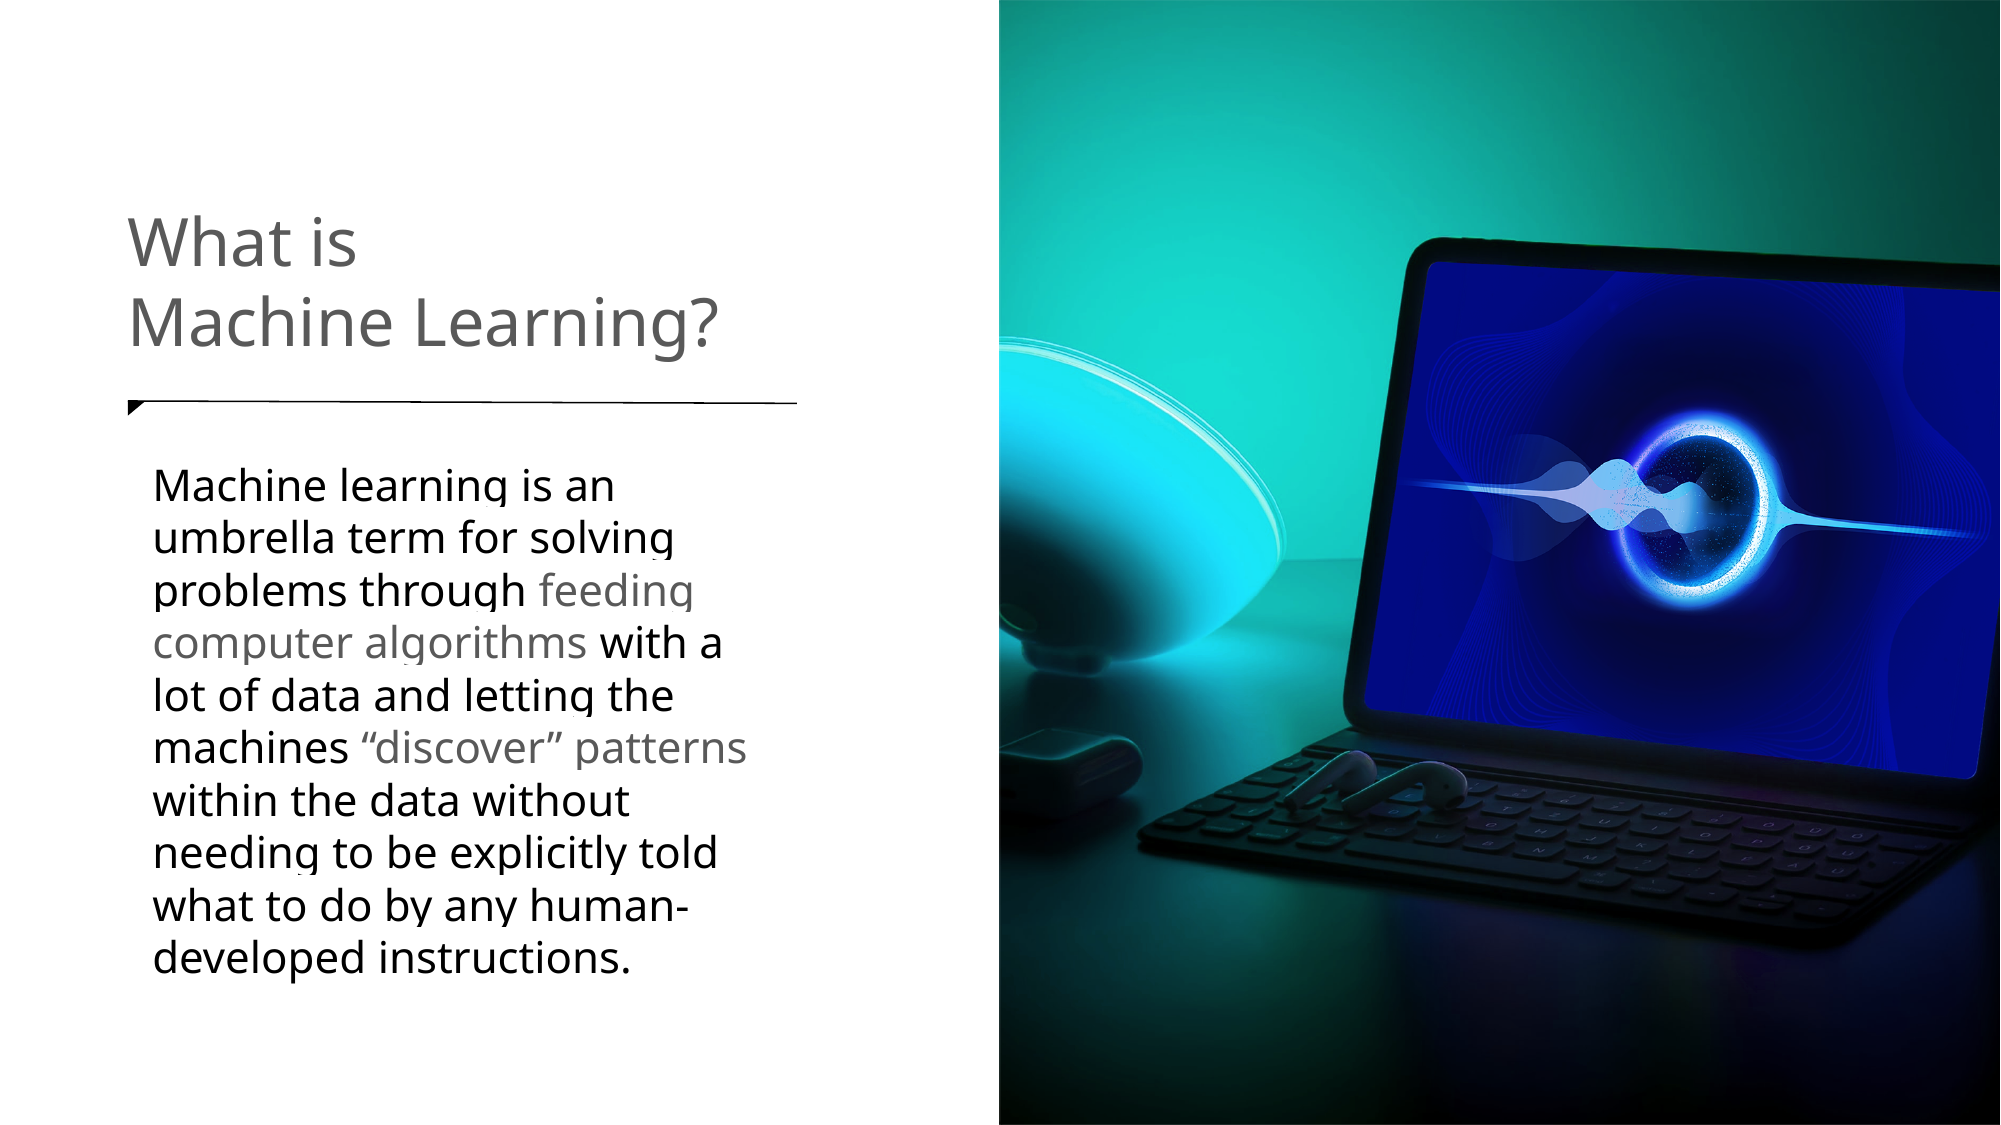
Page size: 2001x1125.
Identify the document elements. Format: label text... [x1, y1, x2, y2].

picture [999, 0, 2000, 1125]
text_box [127, 400, 797, 404]
text_box What is Machine Learning? [127, 199, 797, 291]
text_box Machine learning is an umbrella term for solving problems through feeding computer algorithms with a lot of data and letting the machines “discover” patterns within the data without needing to be explicitly told what to do by any human-developed instructions. [132, 437, 793, 893]
